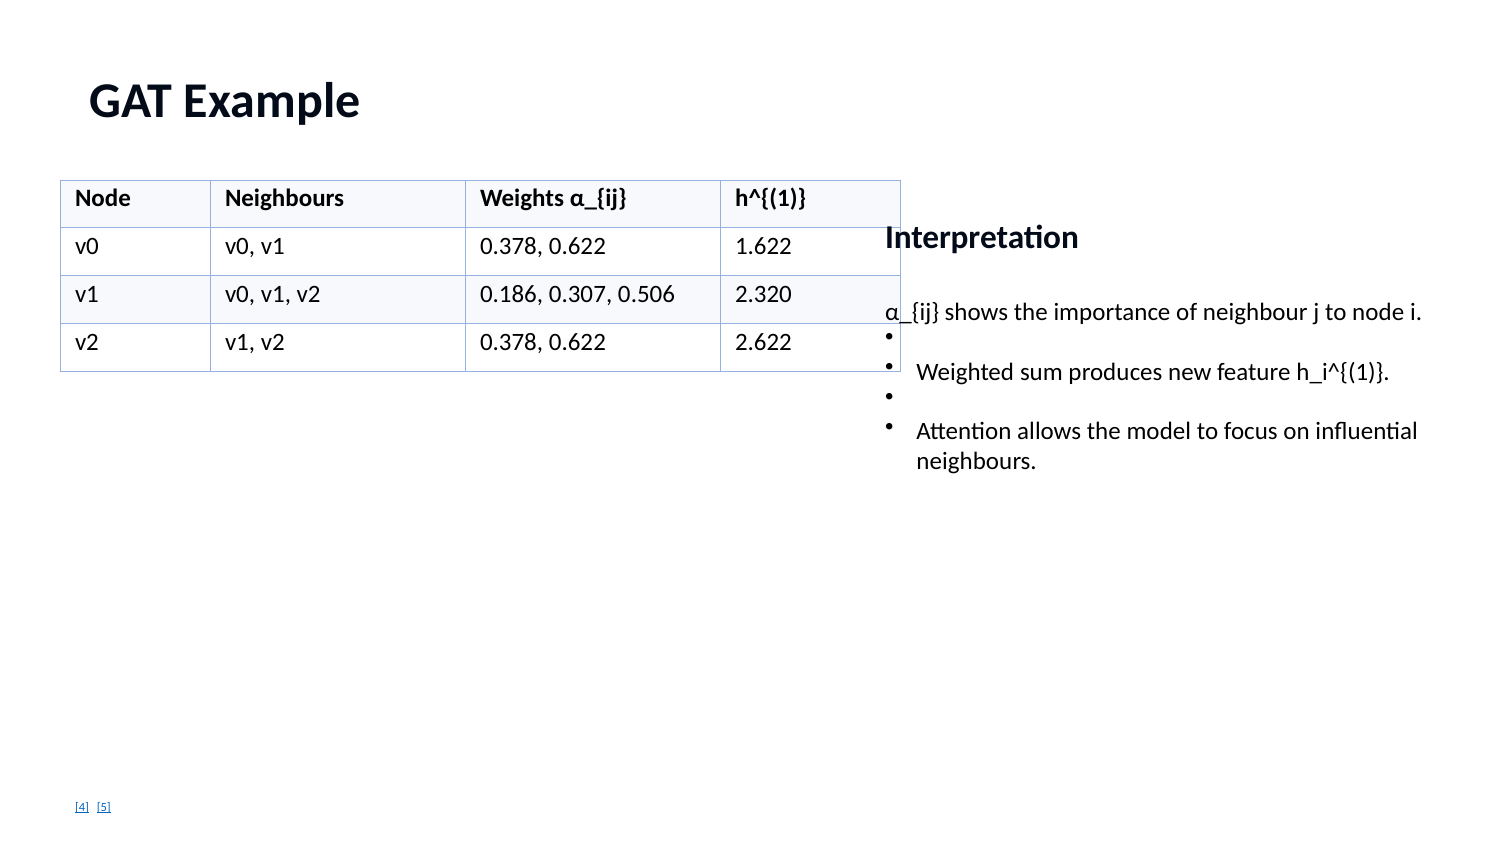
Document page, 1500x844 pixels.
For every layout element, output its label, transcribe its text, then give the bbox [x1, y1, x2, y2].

table_cell 0.378, 0.622 [466, 228, 720, 275]
text_box Interpretation α_{ij} shows the importance of neighbour j to node i. Weighted sum produces new feature h_i^{(1)}. Attention allows the model to focus on influential neighbours. [884, 179, 1500, 510]
table_header Neighbours [211, 181, 465, 227]
table_cell v2 [61, 324, 210, 371]
text_box GAT Example [74, 44, 1425, 150]
text_box [4] [5] [74, 783, 1425, 829]
table_header Weights α_{ij} [466, 181, 720, 227]
table_cell 0.186, 0.307, 0.506 [466, 276, 720, 323]
table_cell 2.622 [721, 324, 884, 371]
table_cell 1.622 [721, 228, 884, 275]
table_header h^{(1)} [721, 181, 884, 227]
table_cell v1, v2 [211, 324, 465, 371]
table_header Node [61, 181, 210, 227]
table_cell 0.378, 0.622 [466, 324, 720, 371]
table_cell 2.320 [721, 276, 884, 323]
table_cell v0, v1, v2 [211, 276, 465, 323]
table_cell v1 [61, 276, 210, 323]
table_cell v0, v1 [211, 228, 465, 275]
table_cell v0 [61, 228, 210, 275]
